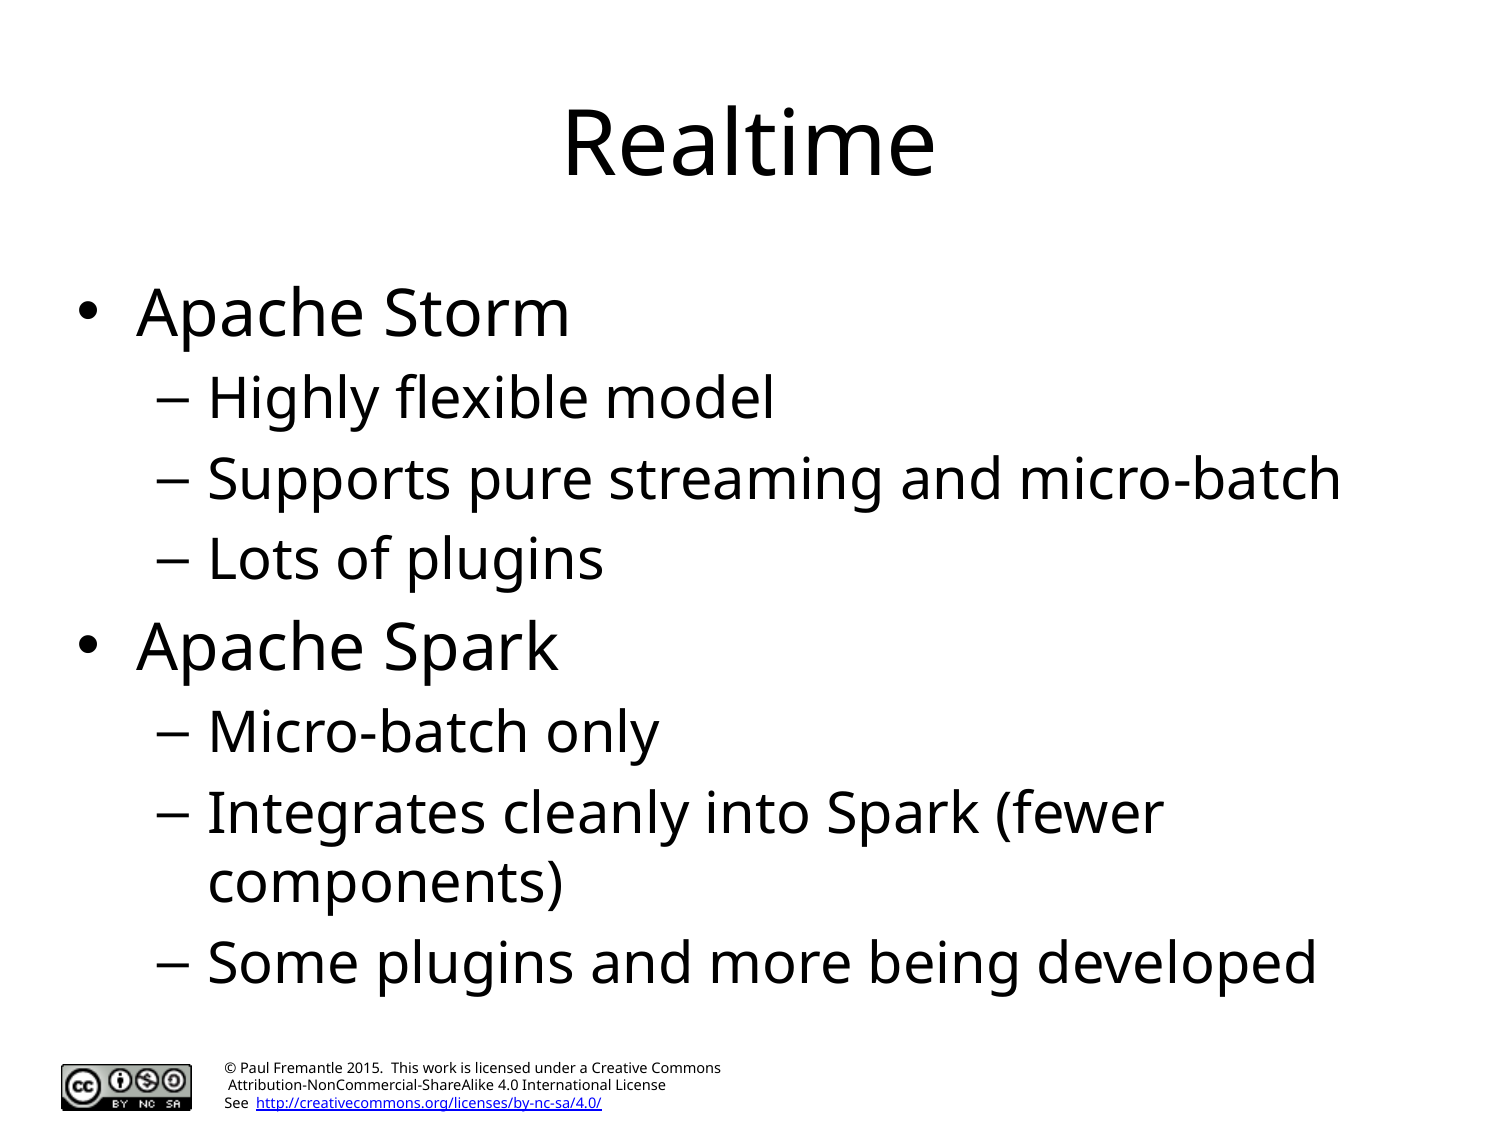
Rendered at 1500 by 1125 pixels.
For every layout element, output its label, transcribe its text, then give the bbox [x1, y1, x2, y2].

title Realtime [75, 45, 1425, 233]
list Apache Storm Highly flexible model Supports pure streaming and micro-batch Lots of plugins Apache Spark Micro-batch only Integrates cleanly into Spark (fewer components) Some plugins and more being developed [61, 262, 1412, 1005]
picture [61, 1064, 192, 1111]
